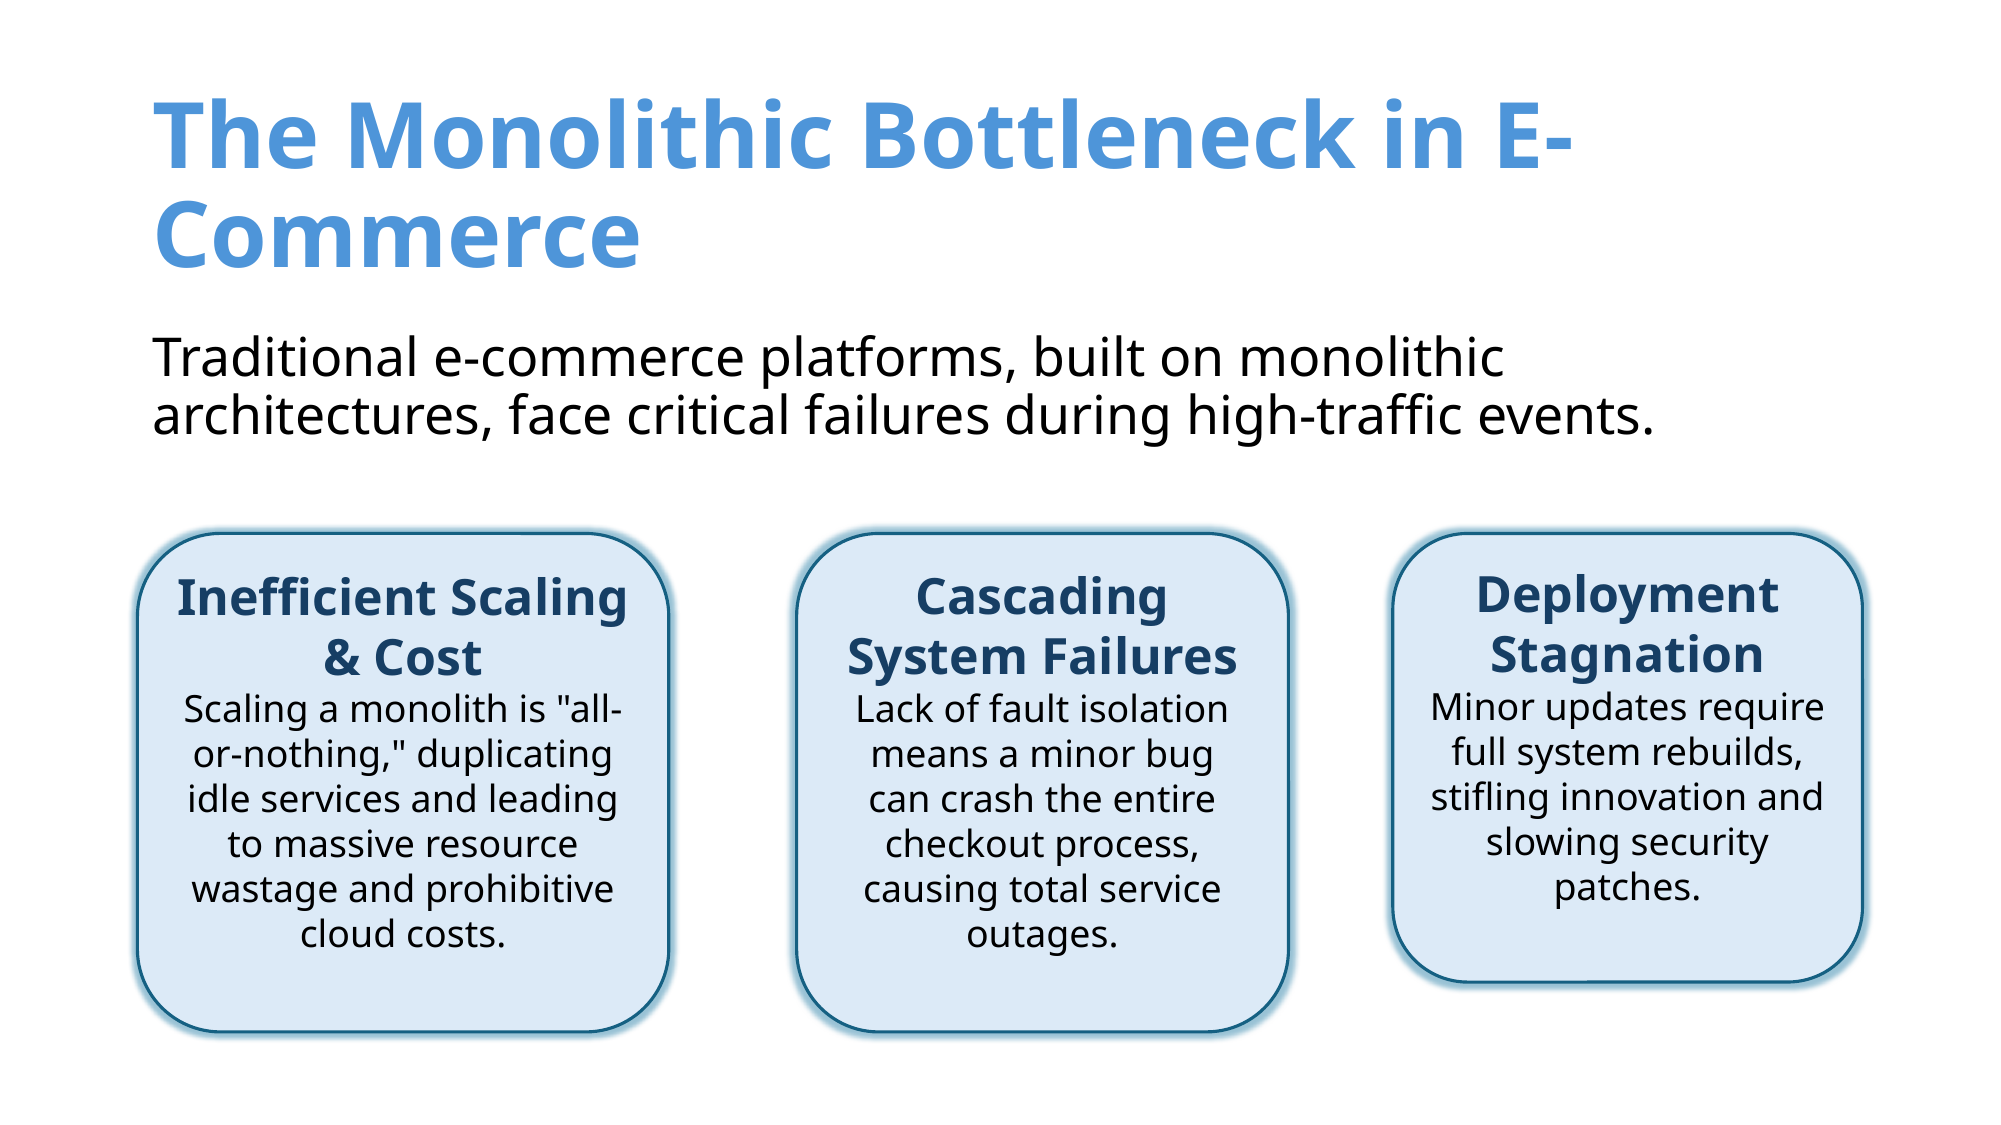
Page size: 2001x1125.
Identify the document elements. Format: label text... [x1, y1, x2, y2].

text_box Cascading System Failures Lack of fault isolation means a minor bug can crash the entire checkout process, causing total service outages. [795, 531, 1291, 1034]
list Traditional e-commerce platforms, built on monolithic architectures, face critical failures during high-traffic events. [137, 322, 1863, 454]
text_box Inefficient Scaling & Cost Scaling a monolith is "all-or-nothing," duplicating idle services and leading to massive resource wastage and prohibitive cloud costs. [135, 531, 671, 1034]
title The Monolithic Bottleneck in E-Commerce [137, 134, 1863, 322]
text_box Deployment Stagnation Minor updates require full system rebuilds, stifling innovation and slowing security patches. [1391, 531, 1865, 984]
